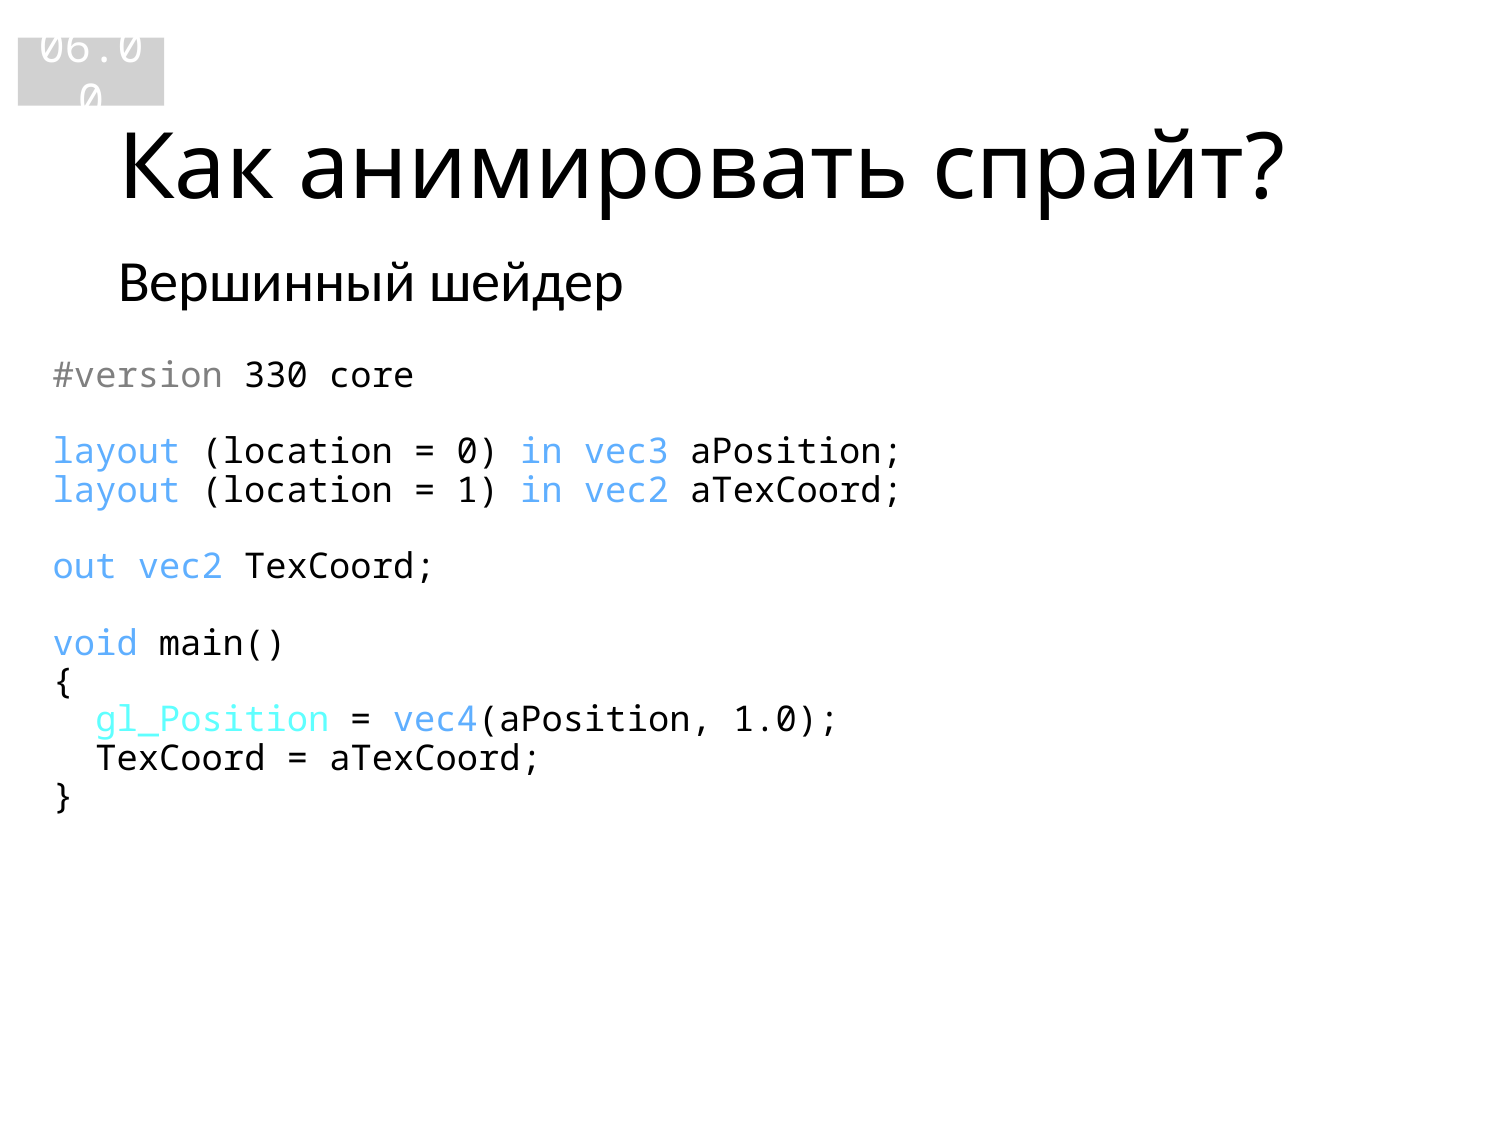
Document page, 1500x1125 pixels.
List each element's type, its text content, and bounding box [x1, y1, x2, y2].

text_box 06.00 [17, 37, 165, 106]
title Как анимировать спрайт? [103, 59, 1397, 243]
list #version 330 core layout (location = 0) in vec3 aPosition; layout (location = 1) in vec2 aTexCoord; out vec2 TexCoord; void main() { gl_Position = vec4(aPosition, 1.0); TexCoord = aTexCoord; } [37, 349, 1500, 980]
text_box Вершинный шейдер [103, 243, 1397, 349]
